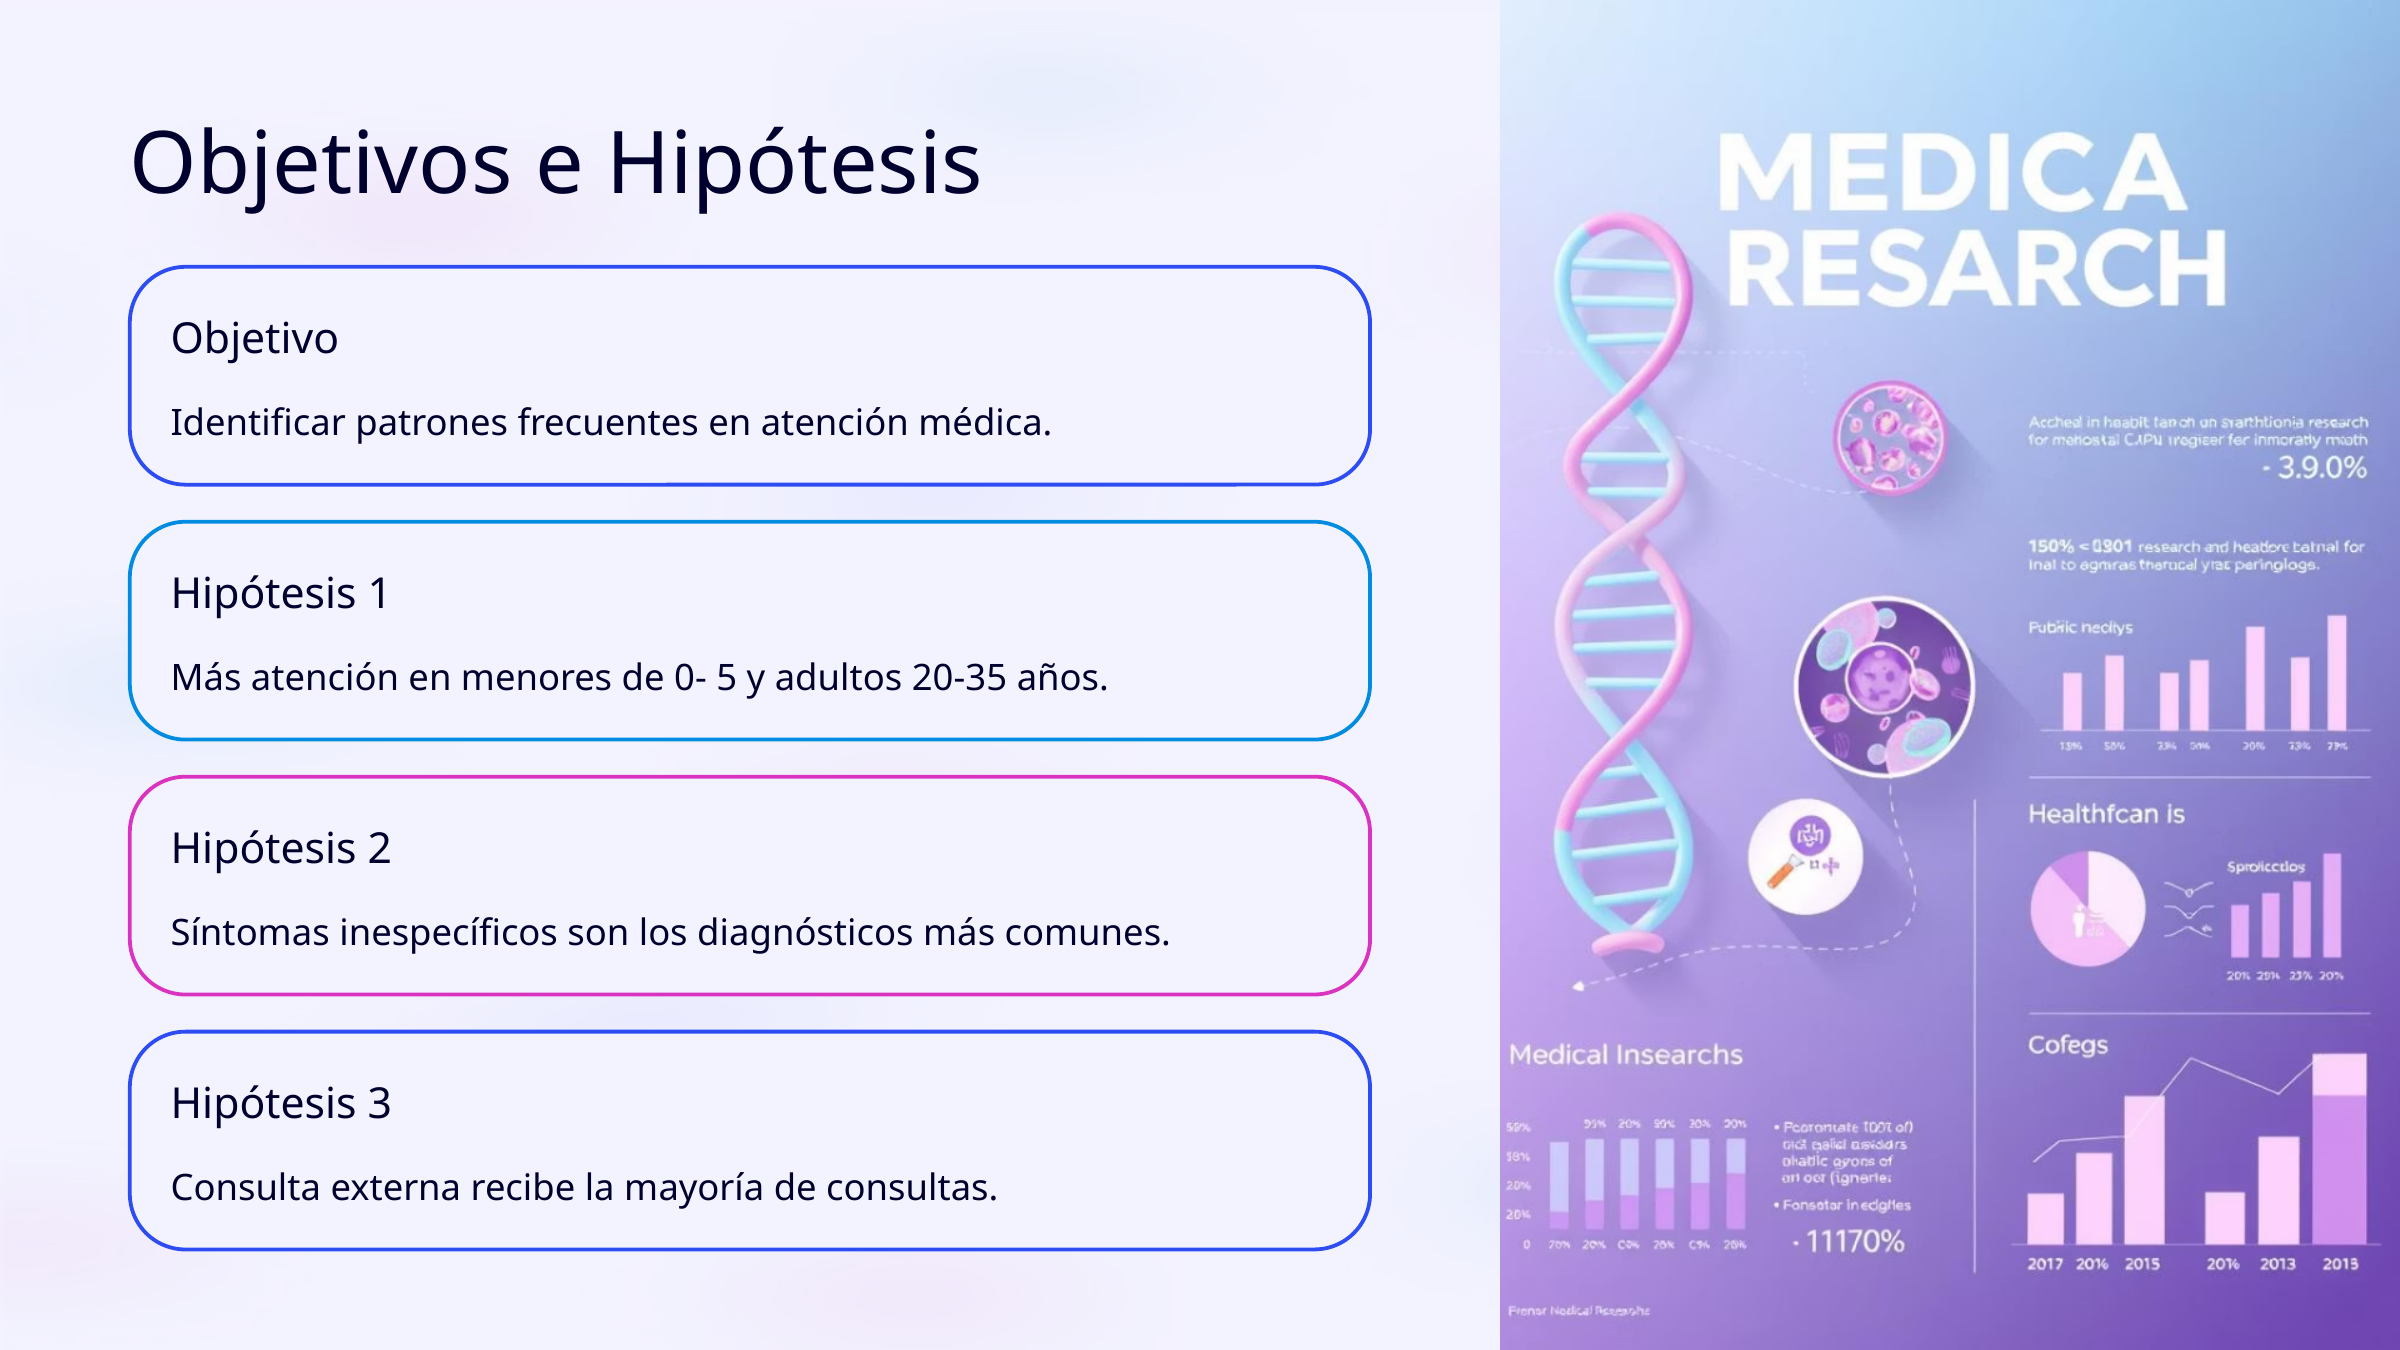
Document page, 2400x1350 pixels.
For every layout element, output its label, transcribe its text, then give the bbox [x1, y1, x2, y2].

text_box Objetivo [170, 307, 608, 363]
picture [1499, 0, 2400, 1350]
text_box Síntomas inespecíficos son los diagnósticos más comunes. [170, 894, 1330, 954]
text_box [129, 521, 1371, 740]
text_box [129, 1031, 1371, 1250]
text_box Objetivos e Hipótesis [129, 101, 1003, 212]
text_box [129, 776, 1371, 995]
text_box Hipótesis 3 [170, 1072, 608, 1127]
text_box Hipótesis 2 [170, 817, 608, 872]
text_box Identificar patrones frecuentes en atención médica. [170, 384, 1330, 444]
text_box Más atención en menores de 0- 5 y adultos 20-35 años. [170, 639, 1330, 699]
text_box Consulta externa recibe la mayoría de consultas. [170, 1149, 1330, 1209]
text_box [129, 266, 1371, 485]
text_box Hipótesis 1 [170, 562, 608, 618]
